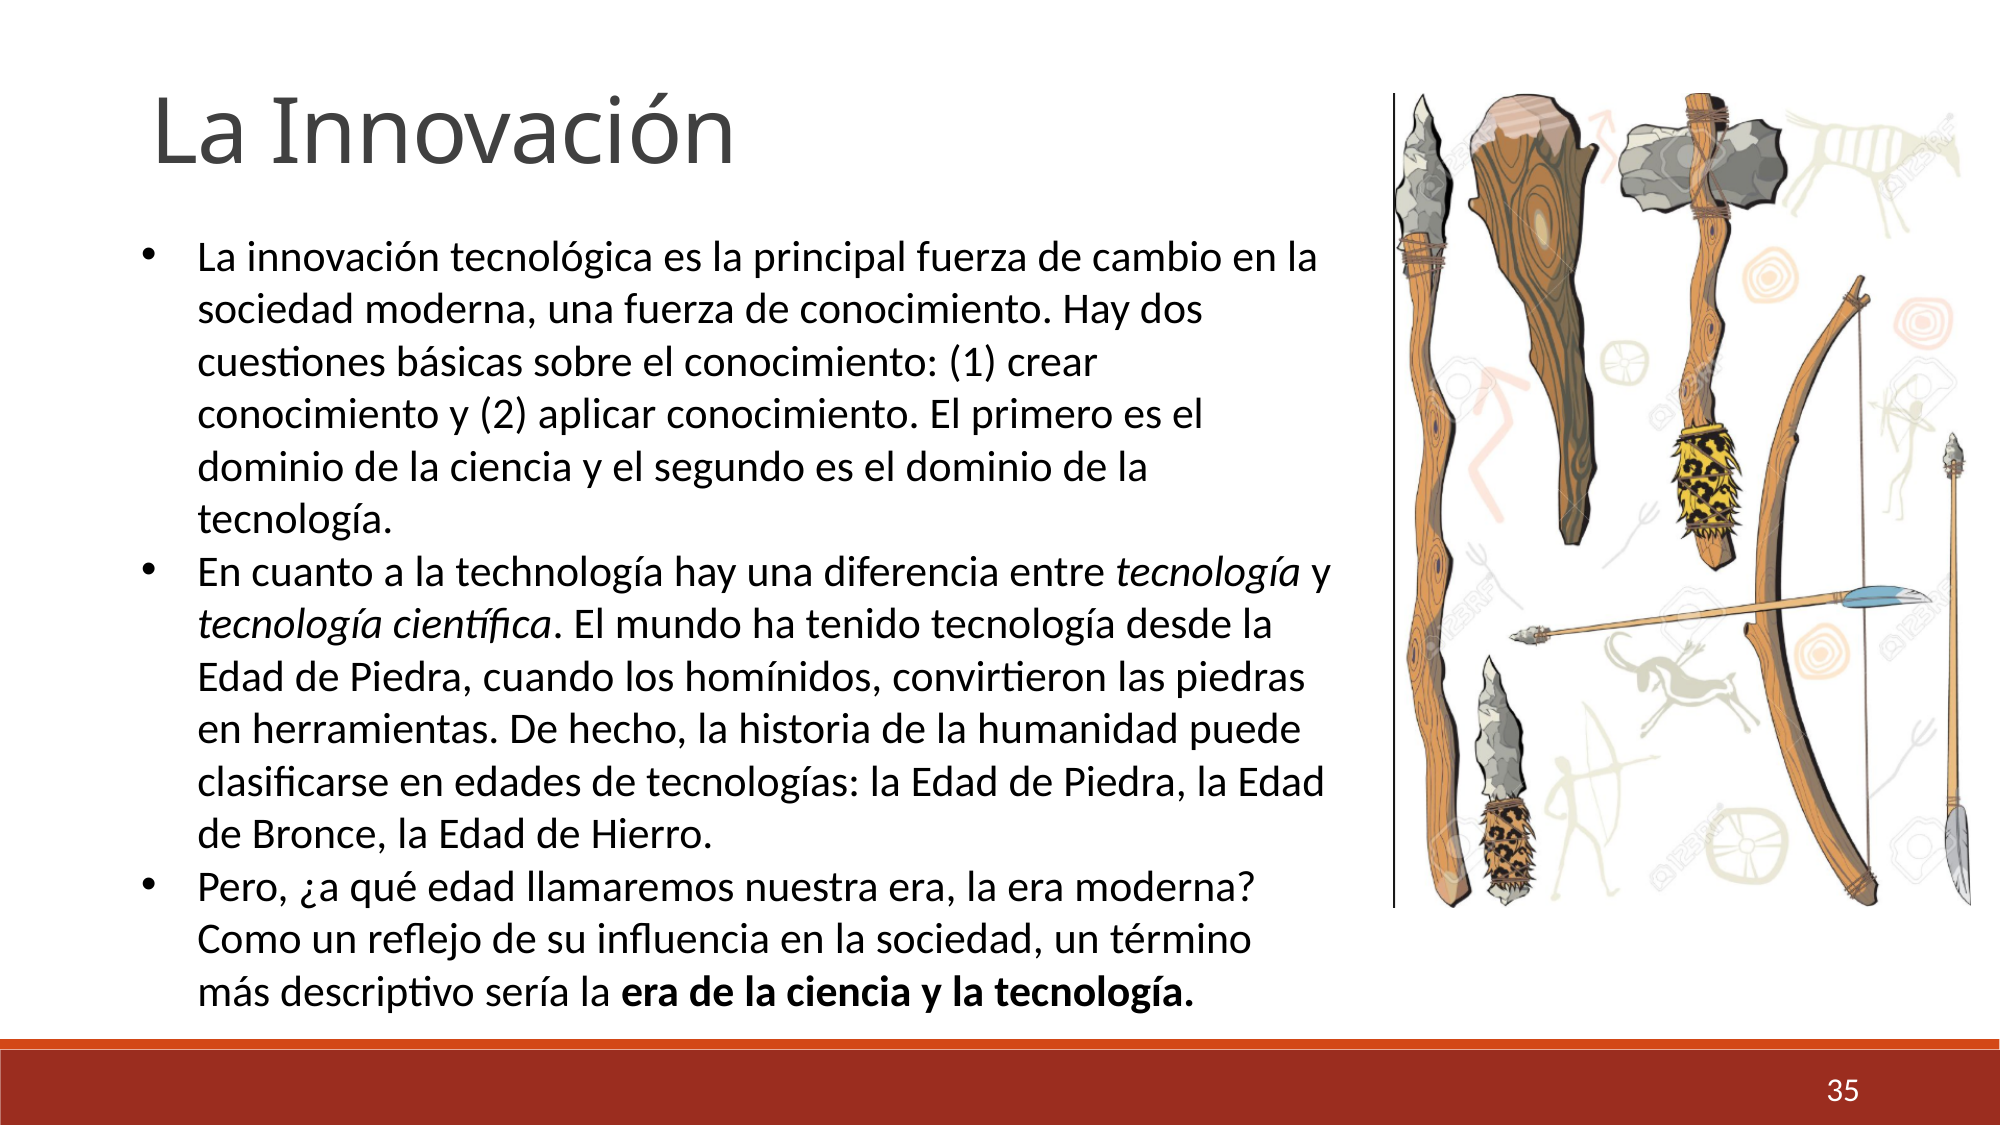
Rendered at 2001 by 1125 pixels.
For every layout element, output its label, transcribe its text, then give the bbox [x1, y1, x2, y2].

text_box La innovación tecnológica es la principal fuerza de cambio en la sociedad moderna, una fuerza de conocimiento. Hay dos cuestiones básicas sobre el conocimiento: (1) crear conocimiento y (2) aplicar conocimiento. El primero es el dominio de la ciencia y el segundo es el dominio de la tecnología. En cuanto a la technología hay una diferencia entre tecnología y tecnología científica. El mundo ha tenido tecnología desde la Edad de Piedra, cuando los homínidos, convirtieron las piedras en herramientas. De hecho, la historia de la humanidad puede clasificarse en edades de tecnologías: la Edad de Piedra, la Edad de Bronce, la Edad de Hierro. Pero, ¿a qué edad llamaremos nuestra era, la era moderna? Como un reflejo de su influencia en la sociedad, un término más descriptivo sería la era de la ciencia y la tecnología. [126, 220, 1348, 1023]
picture [1392, 92, 1971, 909]
text_box La Innovación [136, 81, 1830, 317]
slide_number 35 [126, 1061, 1875, 1115]
